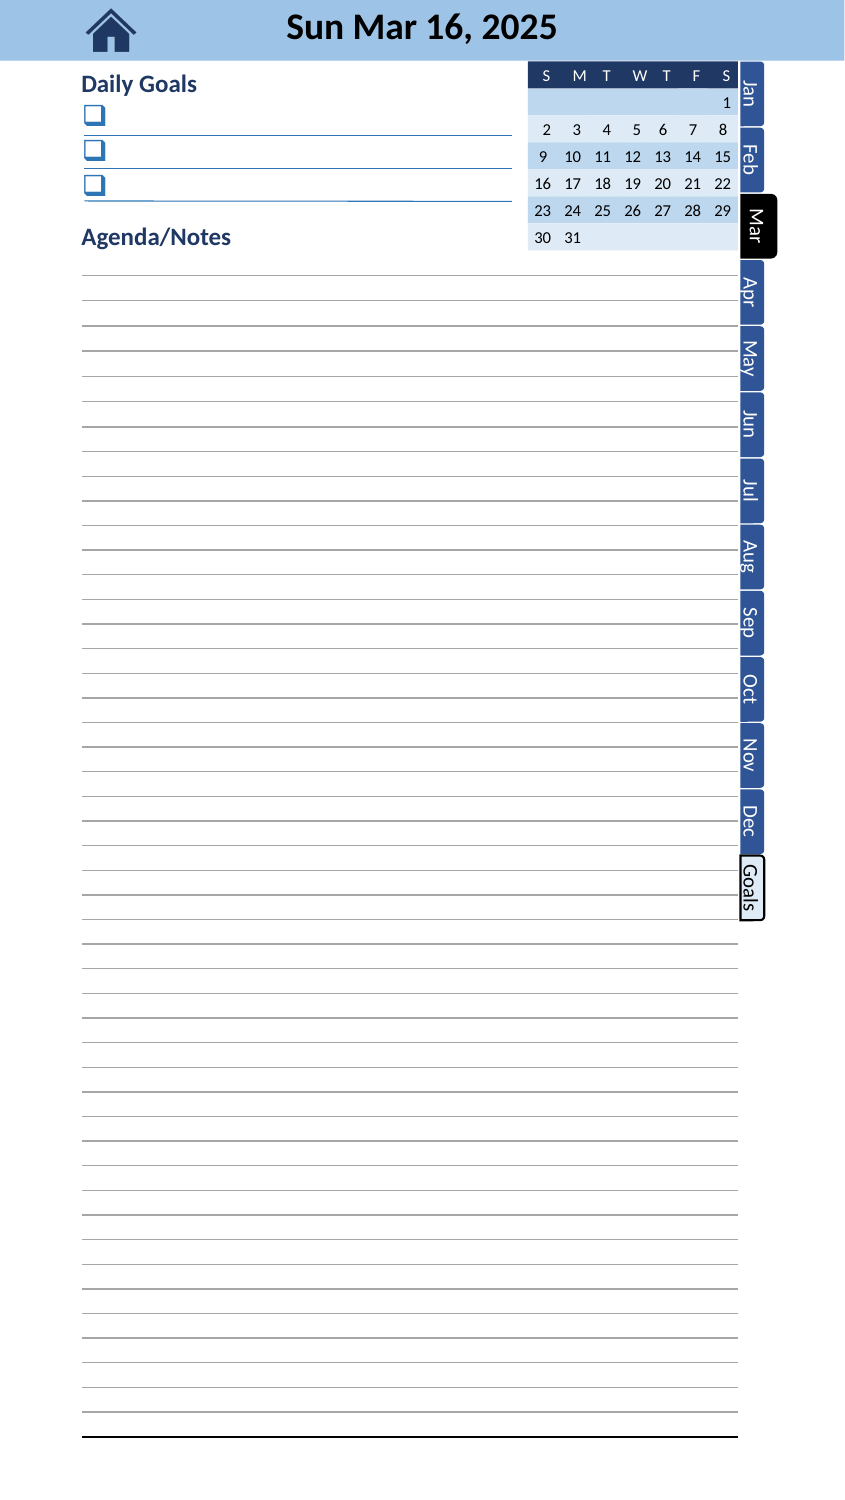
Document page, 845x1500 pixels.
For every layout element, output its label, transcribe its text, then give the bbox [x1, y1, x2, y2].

picture [82, 1, 140, 59]
list Sun Mar 16, 2025 [190, 0, 655, 61]
